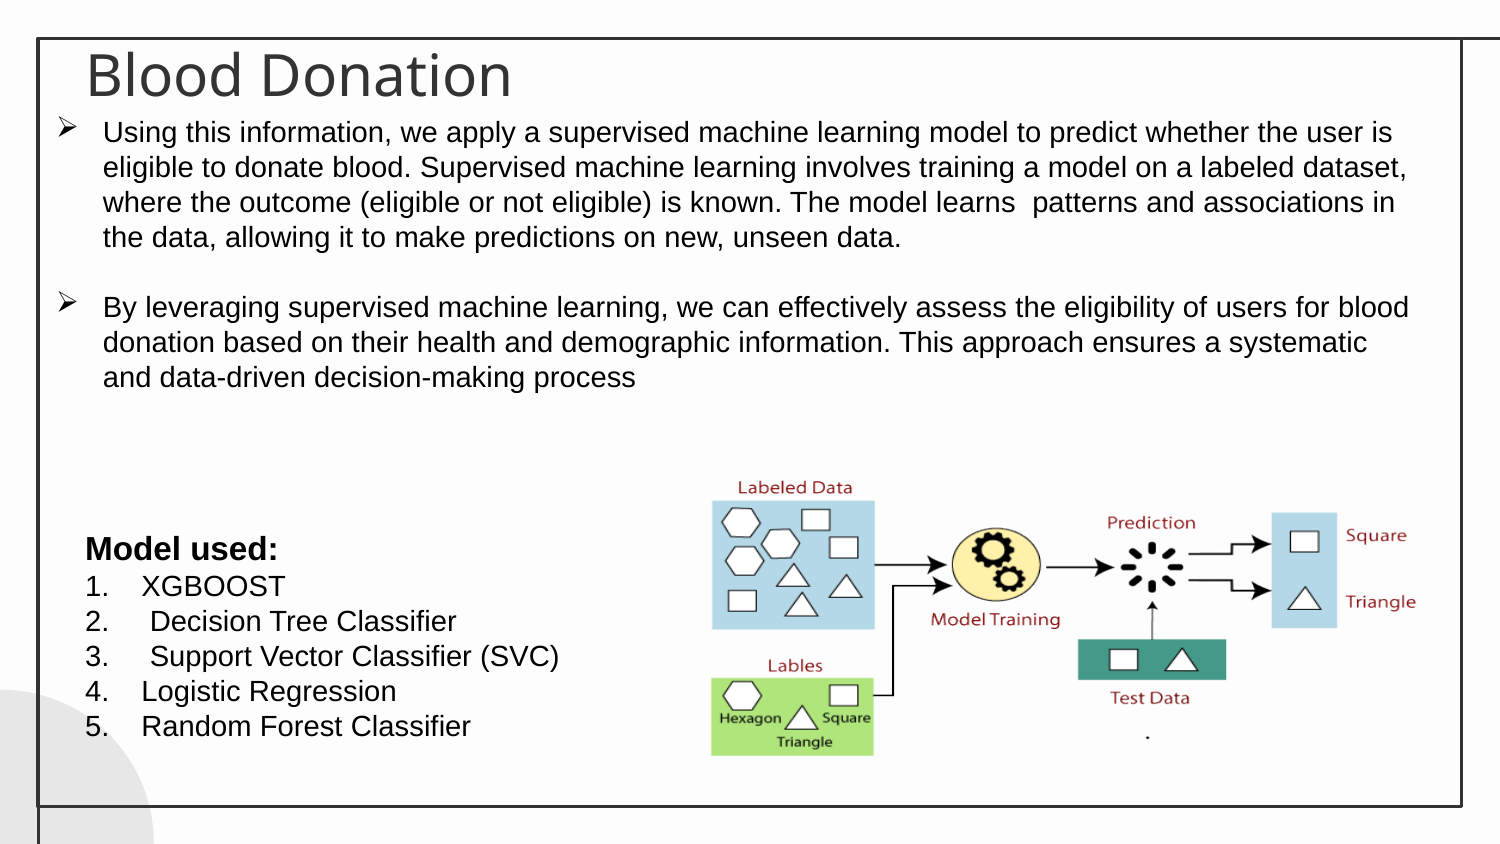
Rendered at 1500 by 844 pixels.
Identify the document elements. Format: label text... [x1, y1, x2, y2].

text_box Using this information, we apply a supervised machine learning model to predict whether the user is eligible to donate blood. Supervised machine learning involves training a model on a labeled dataset, where the outcome (eligible or not eligible) is known. The model learns patterns and associations in the data, allowing it to make predictions on new, unseen data. By leveraging supervised machine learning, we can effectively assess the eligibility of users for blood donation based on their health and demographic information. This approach ensures a systematic and data-driven decision-making process [56, 73, 1412, 474]
text_box Model used: XGBOOST Decision Tree Classifier Support Vector Classifier (SVC) Logistic Regression Random Forest Classifier [70, 519, 697, 750]
picture [702, 477, 1419, 780]
title Blood Donation [70, 22, 1336, 73]
